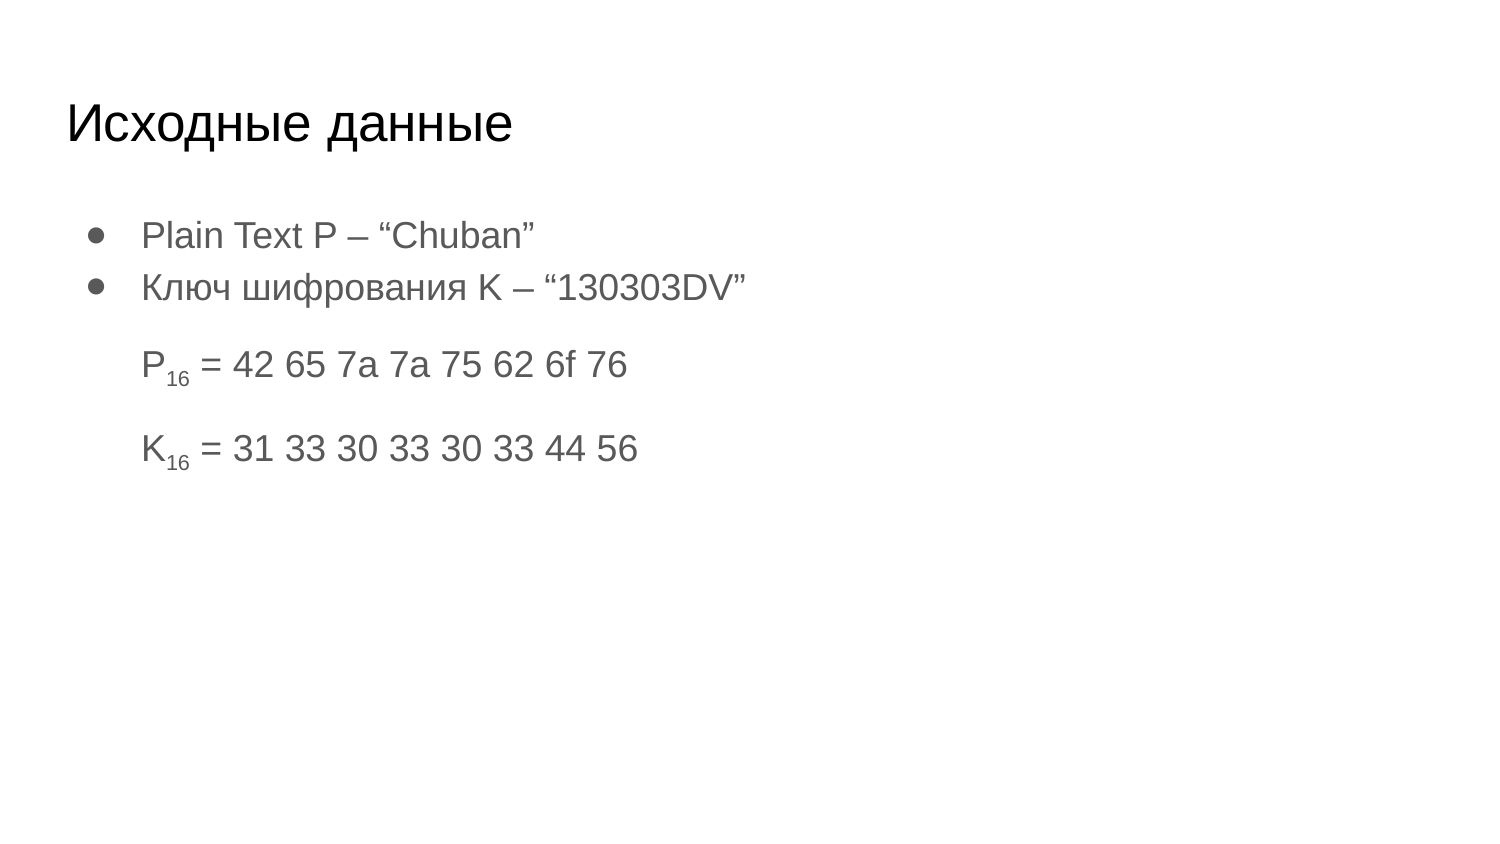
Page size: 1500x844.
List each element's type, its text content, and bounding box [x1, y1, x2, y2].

list Plain Text P – “Chuban” Ключ шифрования K – “130303DV” P16 = 42 65 7a 7a 75 62 6f 76 K16 = 31 33 30 33 30 33 44 56 [51, 189, 1449, 750]
title Исходные данные [51, 72, 1449, 167]
